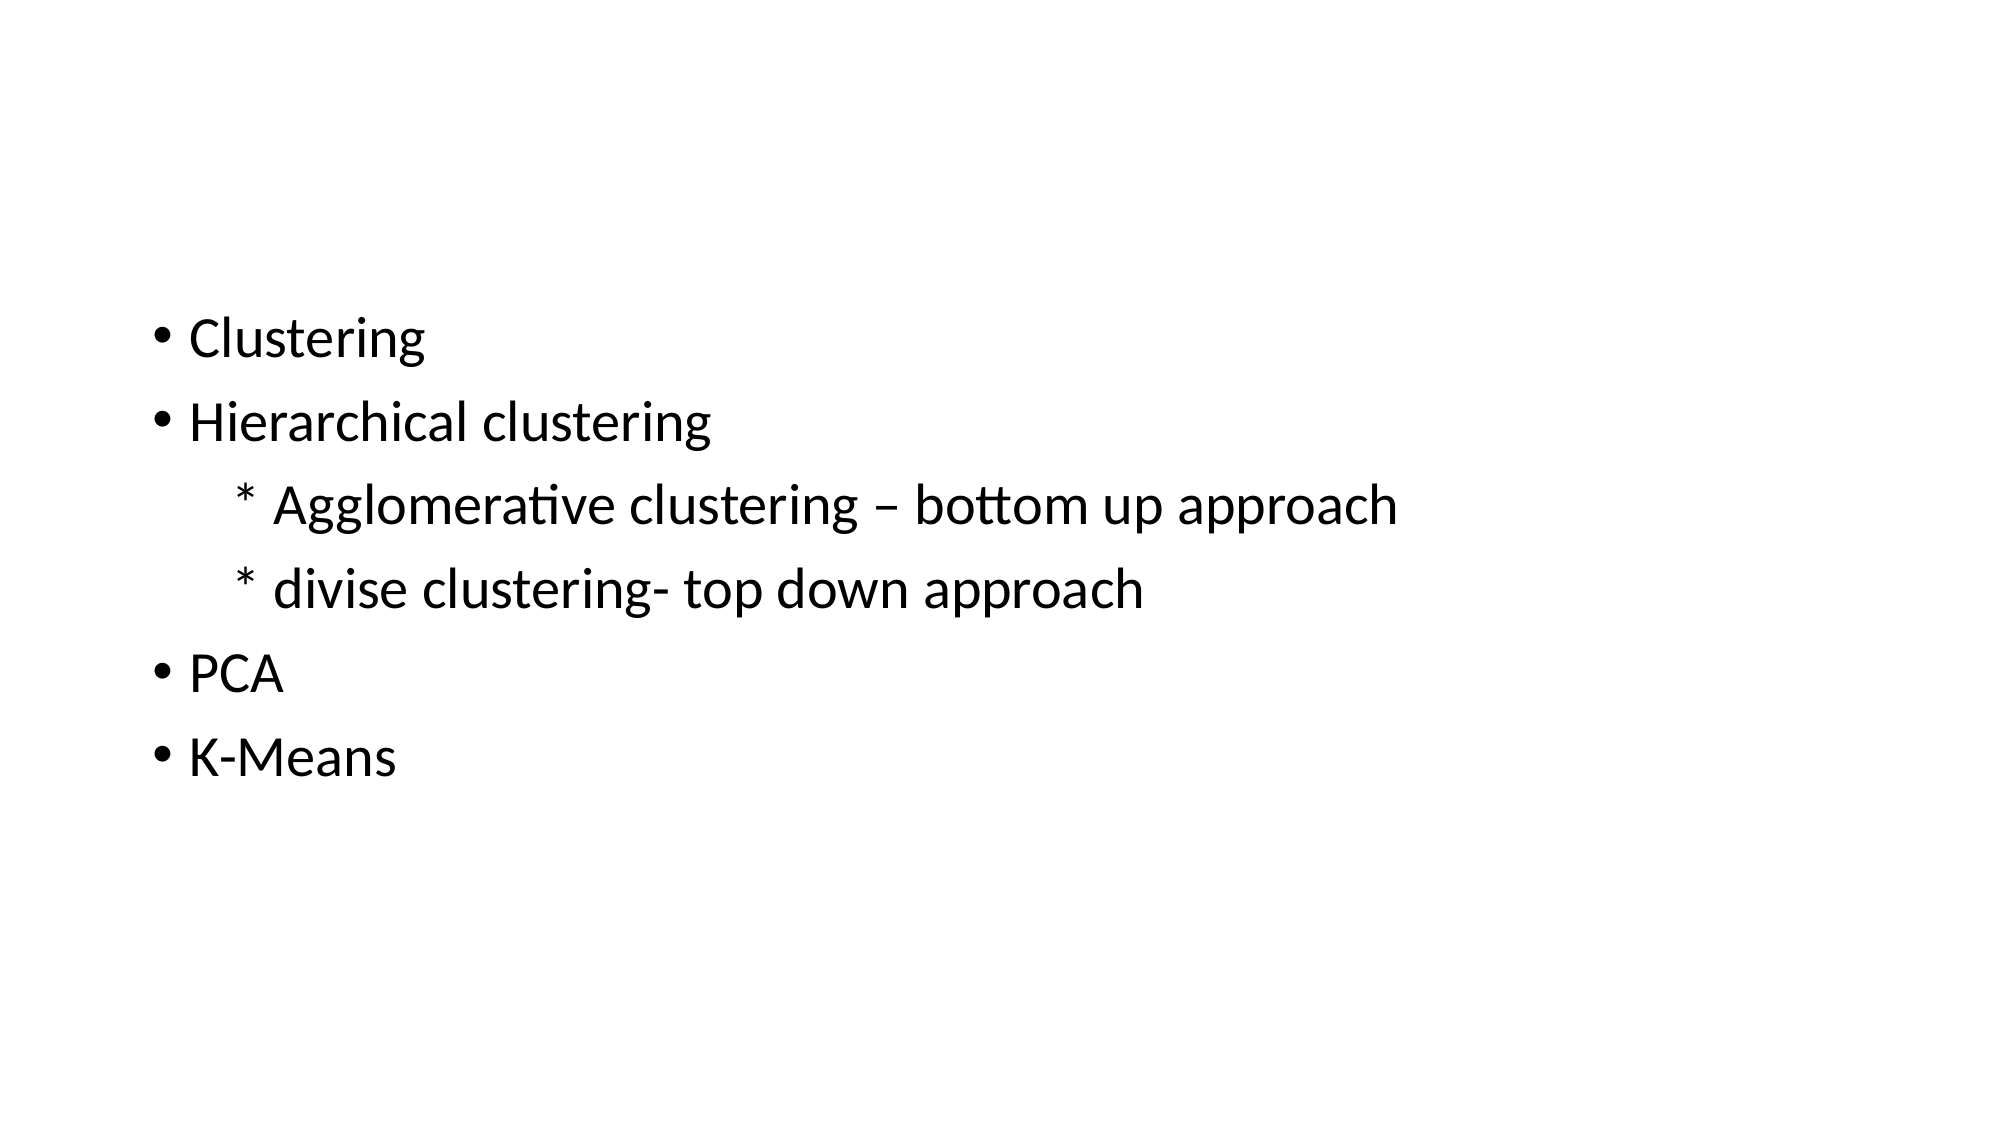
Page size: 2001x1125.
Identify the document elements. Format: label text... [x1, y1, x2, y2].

list Clustering Hierarchical clustering * Agglomerative clustering – bottom up approach * divise clustering- top down approach PCA K-Means [137, 299, 1863, 1014]
